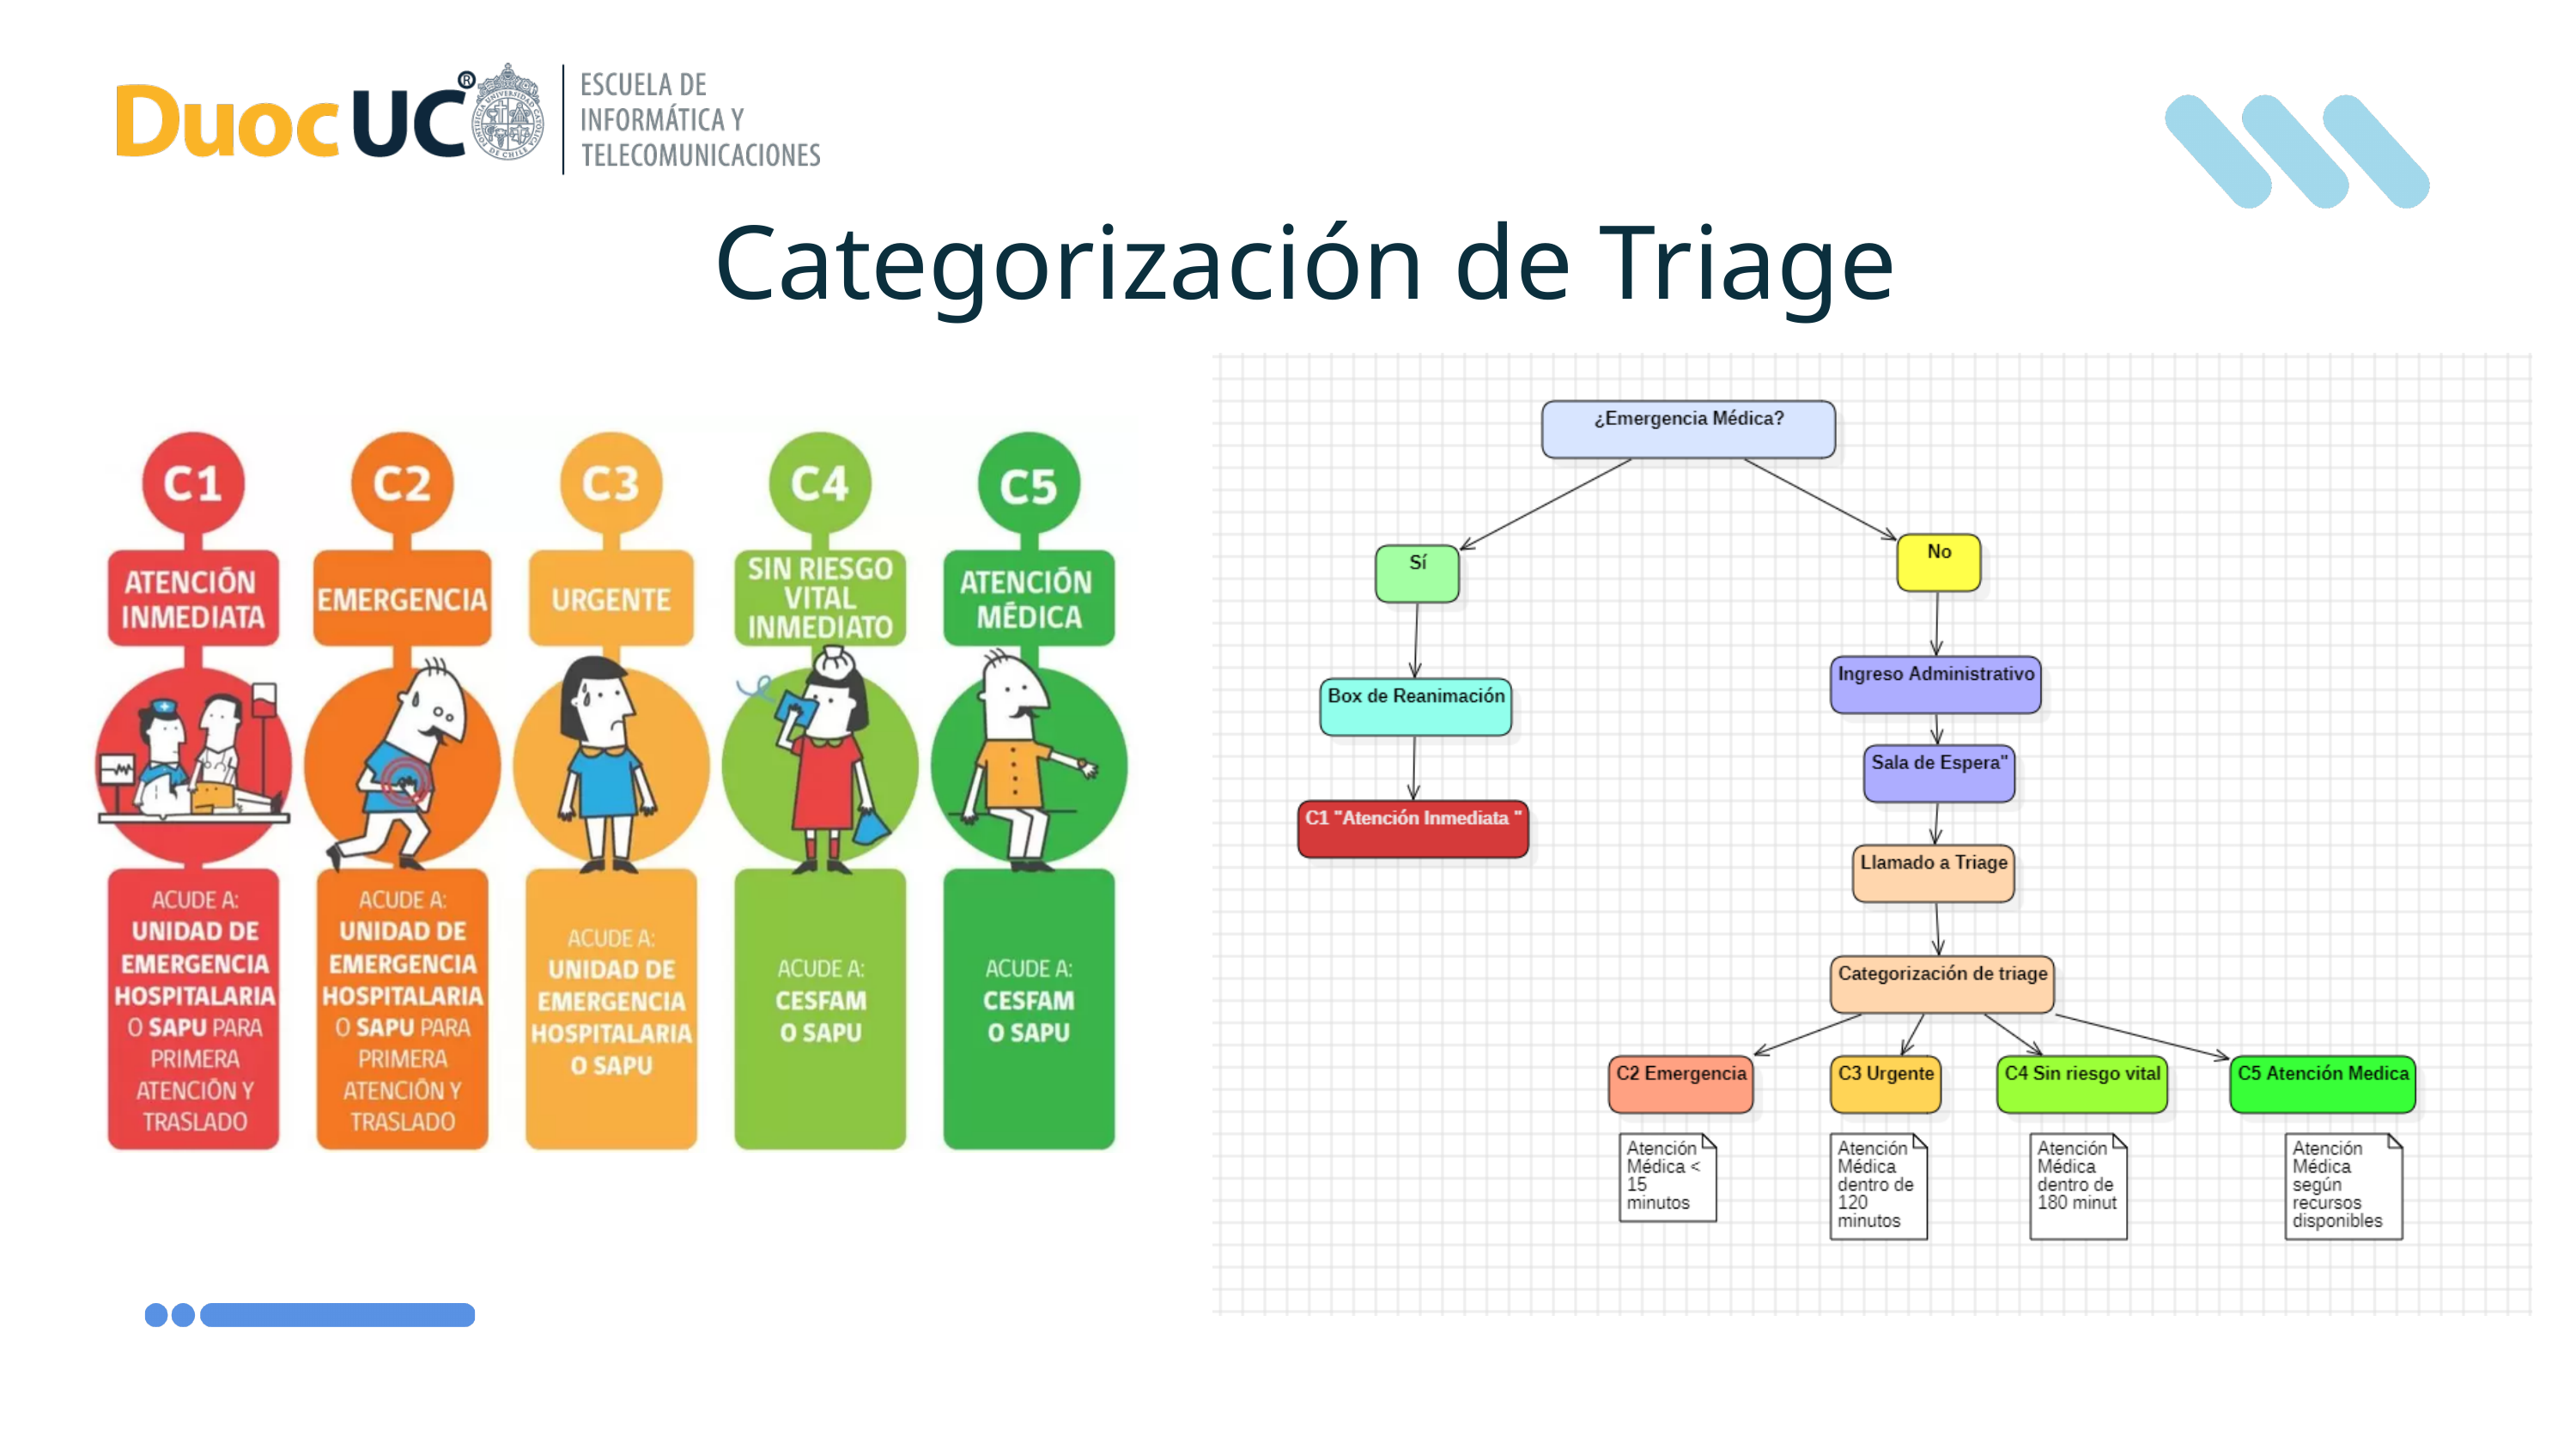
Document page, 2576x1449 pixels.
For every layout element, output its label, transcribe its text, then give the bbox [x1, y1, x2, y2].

text_box [72, 415, 1139, 1153]
text_box [1212, 353, 2533, 1316]
text_box [113, 0, 821, 415]
text_box [144, 1303, 476, 1328]
text_box [2163, 93, 2432, 210]
text_box Categorización de Triage [713, 211, 1934, 322]
